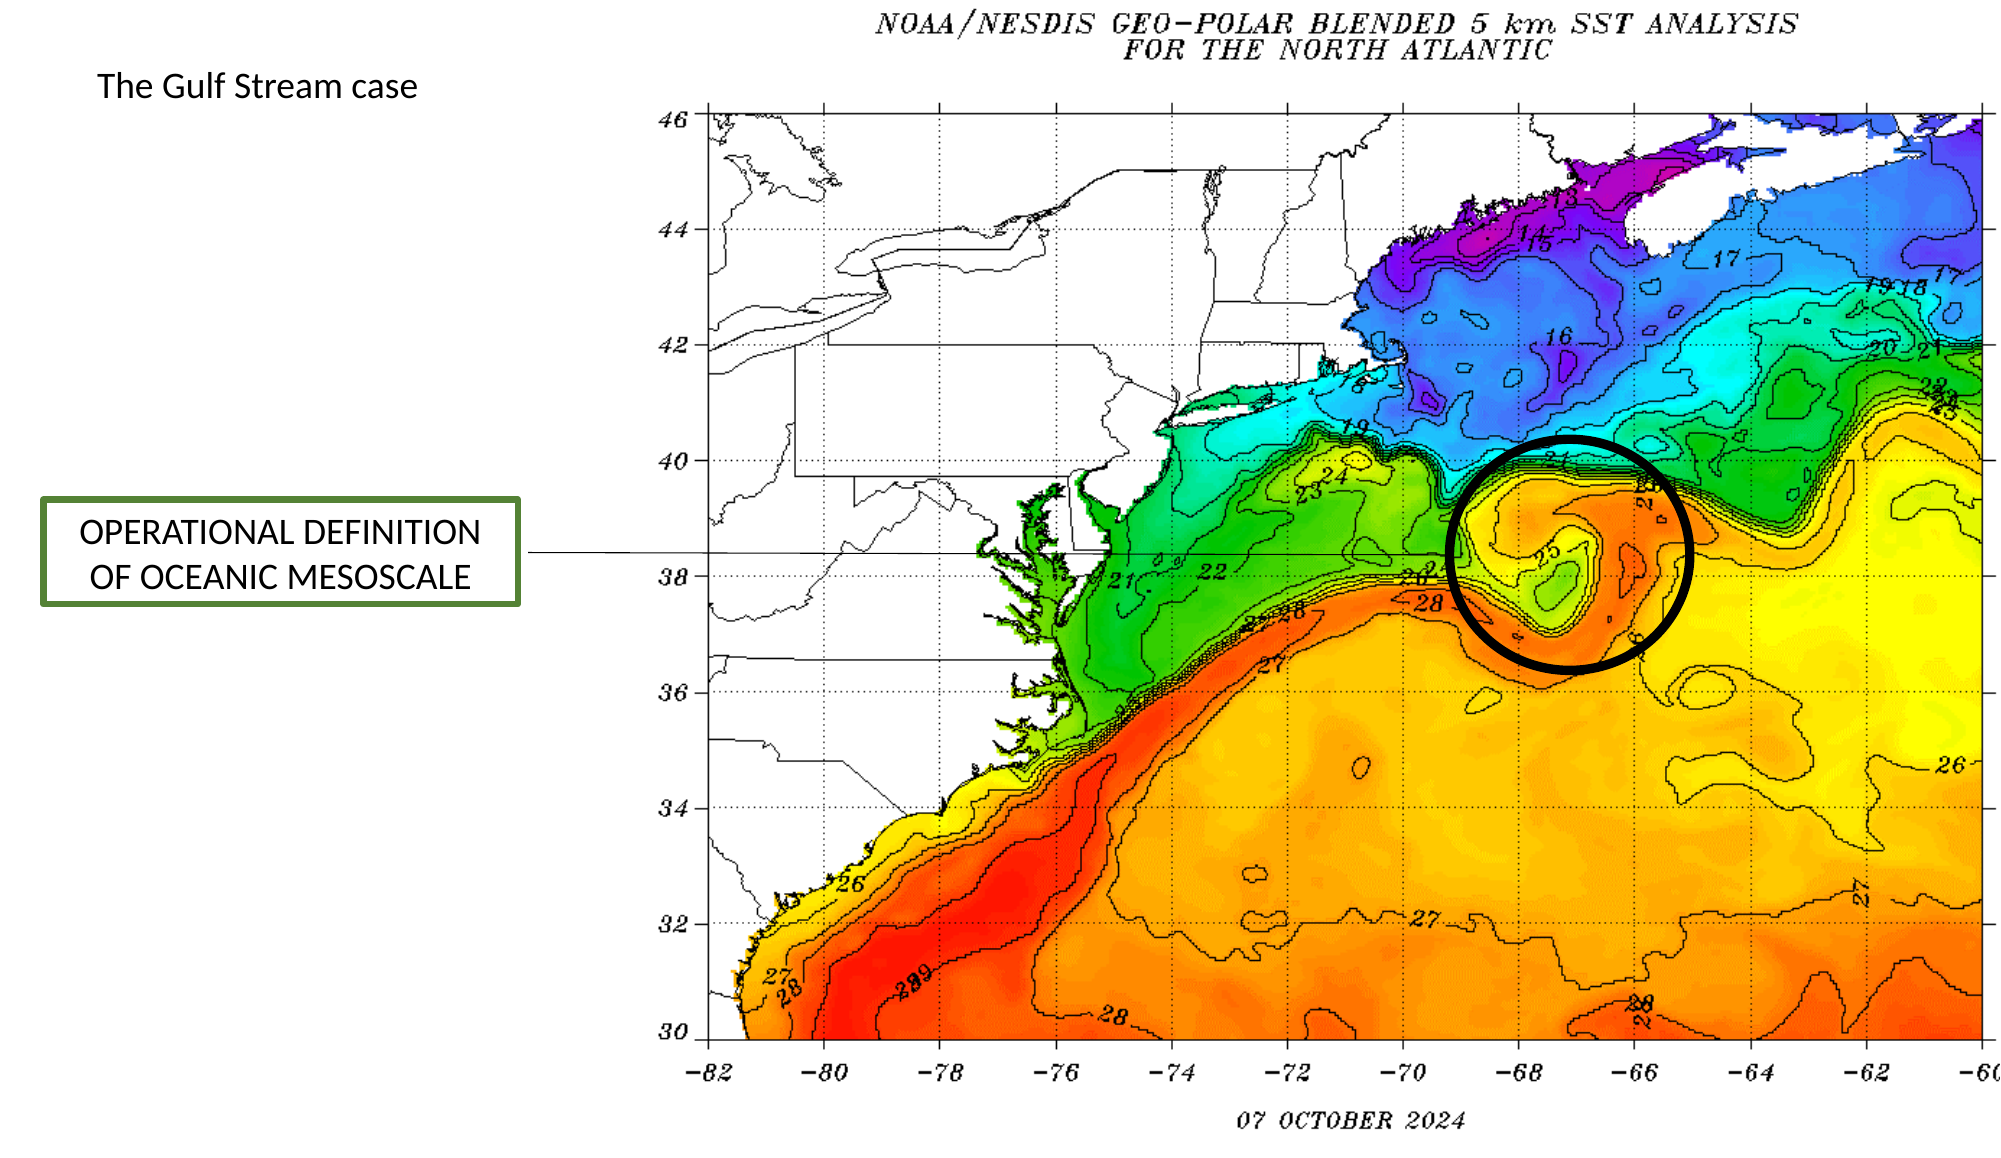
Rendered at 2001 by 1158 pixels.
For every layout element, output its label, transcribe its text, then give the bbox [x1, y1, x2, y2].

text_box OPERATIONAL DEFINITION OF OCEANIC MESOSCALE [43, 499, 518, 605]
picture [640, 0, 2000, 1158]
text_box The Gulf Stream case [82, 53, 629, 113]
